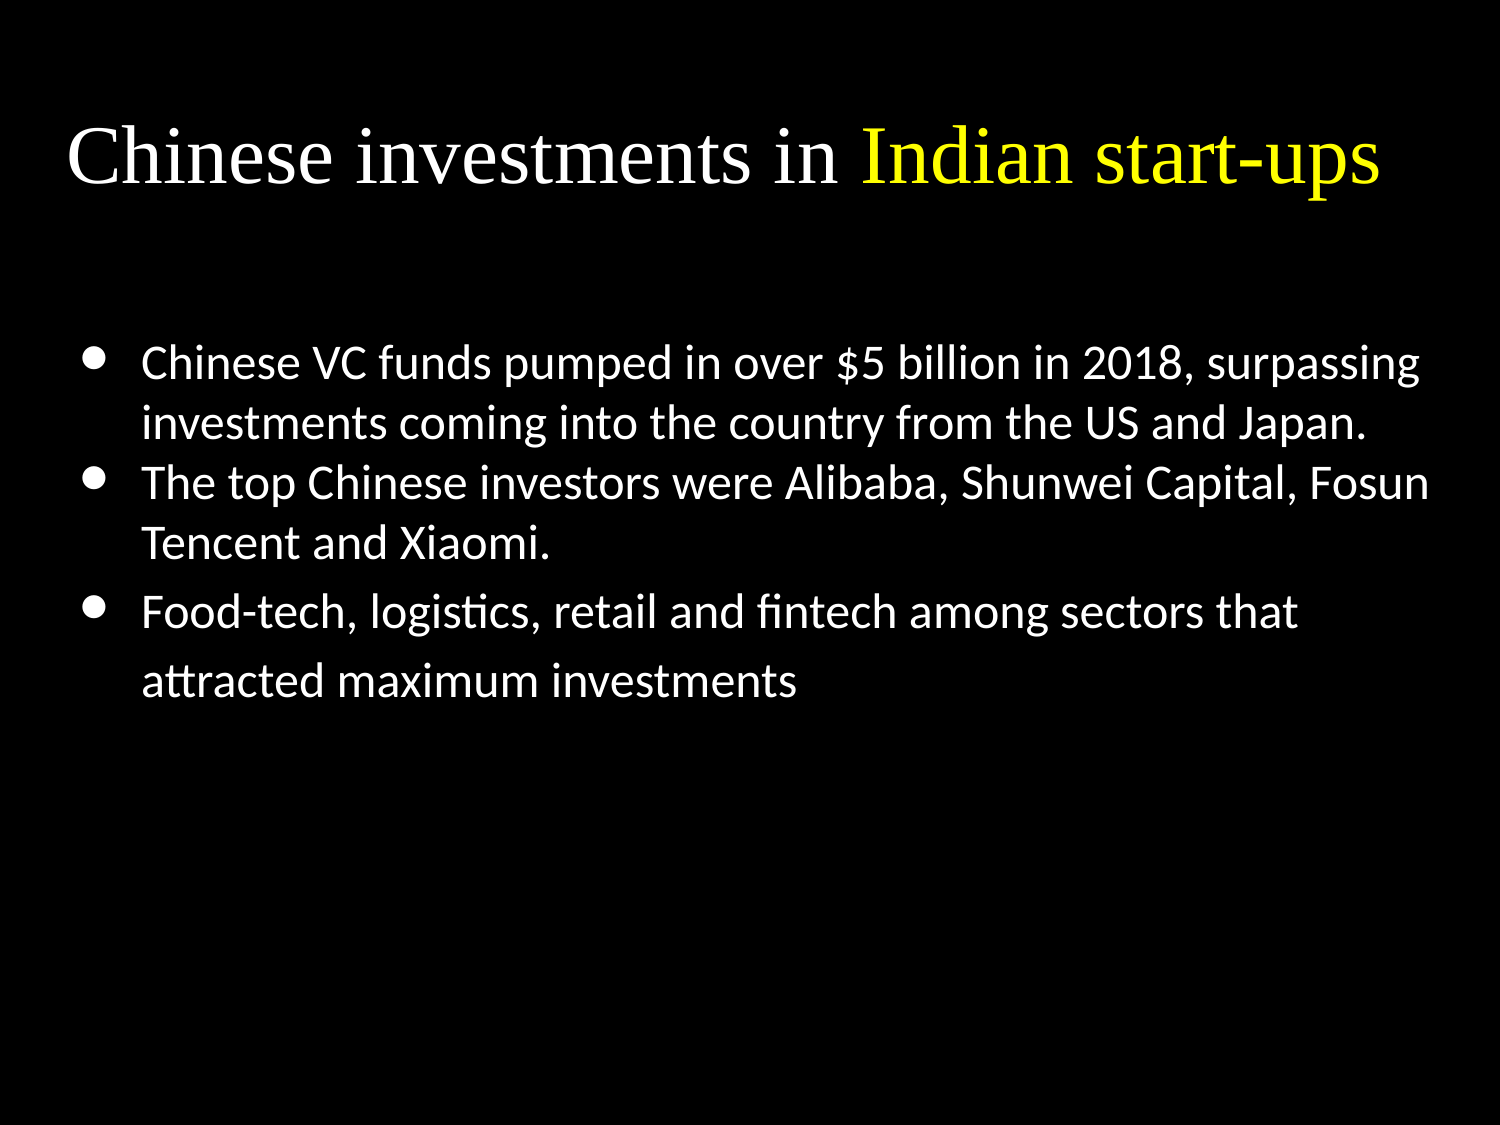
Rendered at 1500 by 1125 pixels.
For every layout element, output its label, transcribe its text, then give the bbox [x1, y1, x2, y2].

subtitle Chinese VC funds pumped in over $5 billion in 2018, surpassing investments coming into the country from the US and Japan. The top Chinese investors were Alibaba, Shunwei Capital, Fosun Tencent and Xiaomi. Food-tech, logistics, retail and fintech among sectors that attracted maximum investments [51, 314, 1449, 1054]
title Chinese investments in Indian start-ups [51, 61, 1449, 285]
